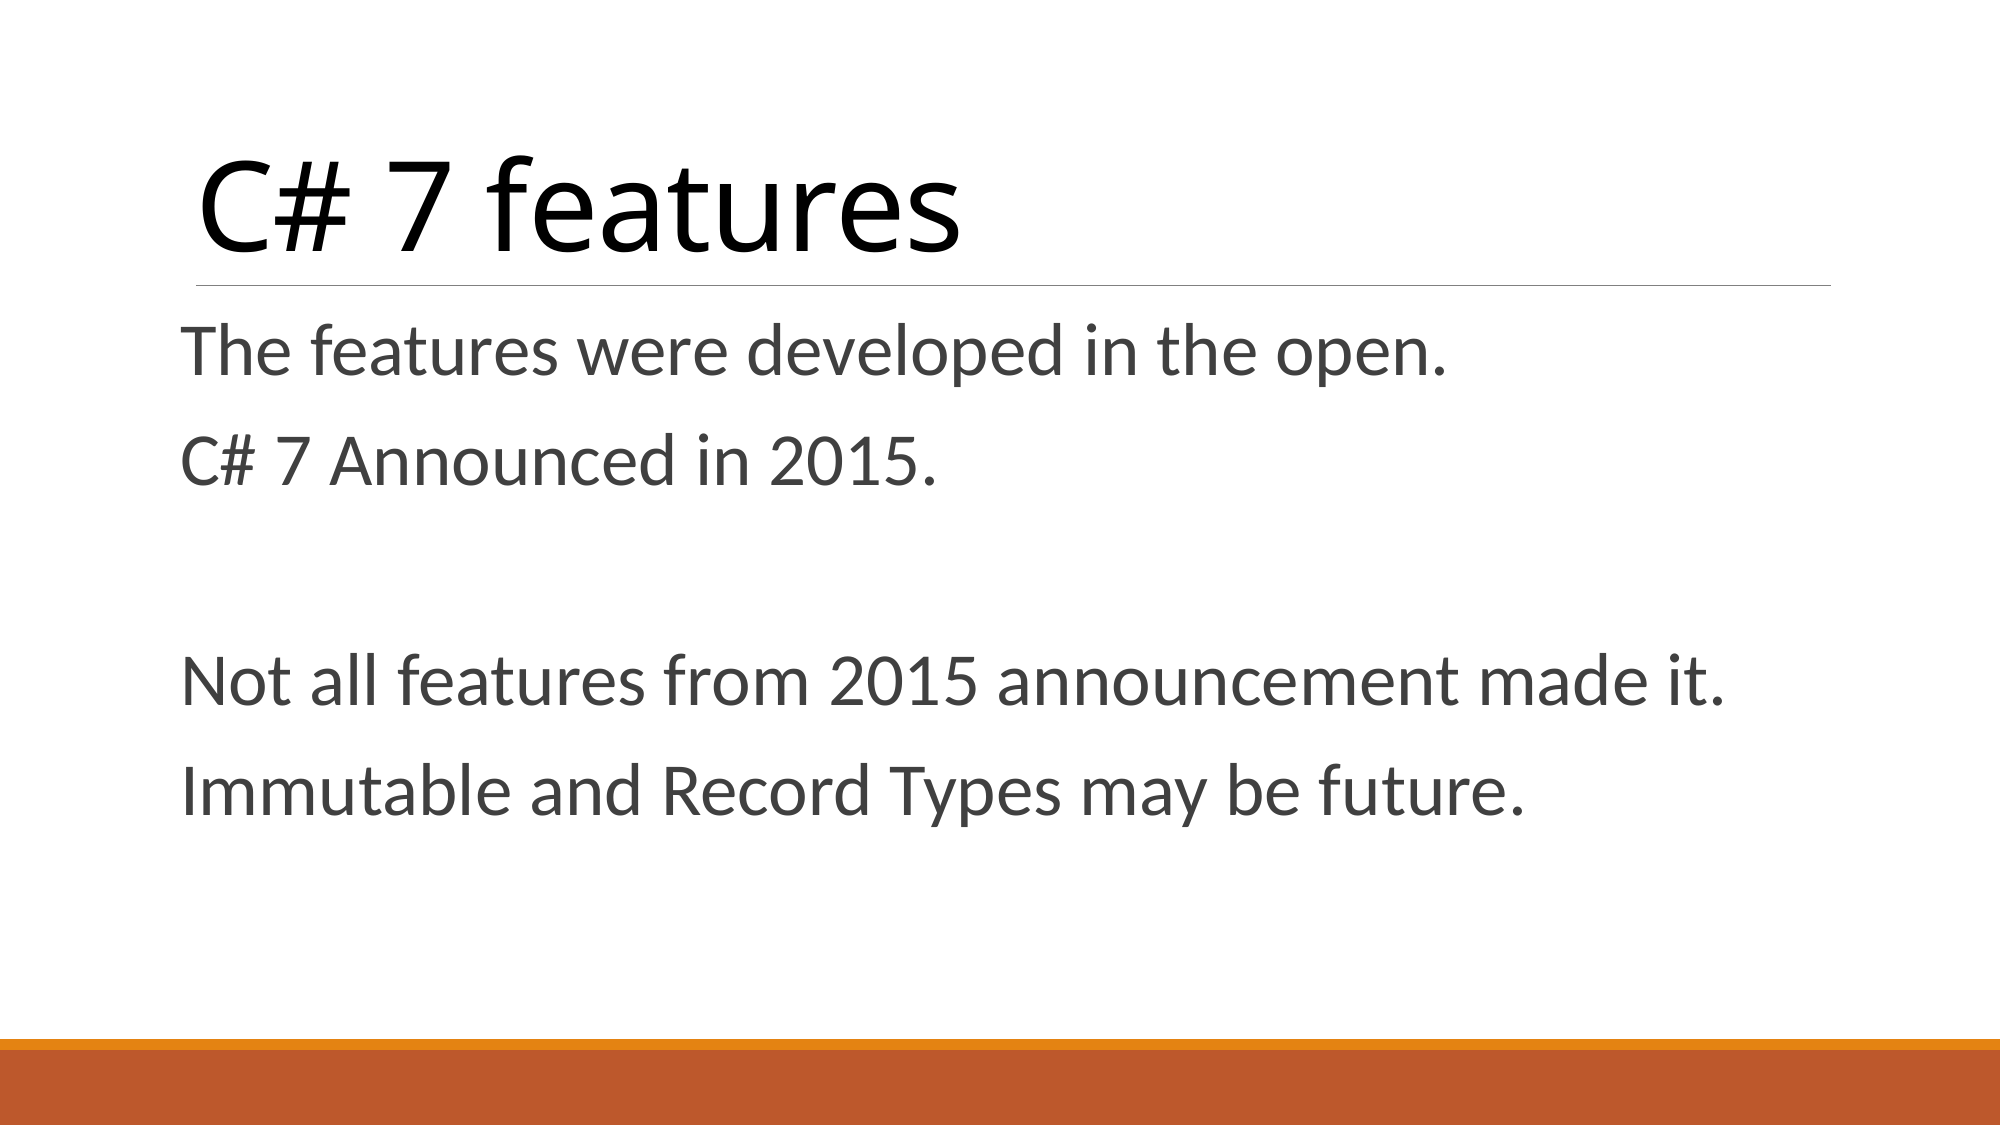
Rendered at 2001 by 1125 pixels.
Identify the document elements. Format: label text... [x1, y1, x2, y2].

title C# 7 features [180, 47, 1830, 285]
list The features were developed in the open. C# 7 Announced in 2015. Not all features from 2015 announcement made it. Immutable and Record Types may be future. [180, 302, 1830, 963]
